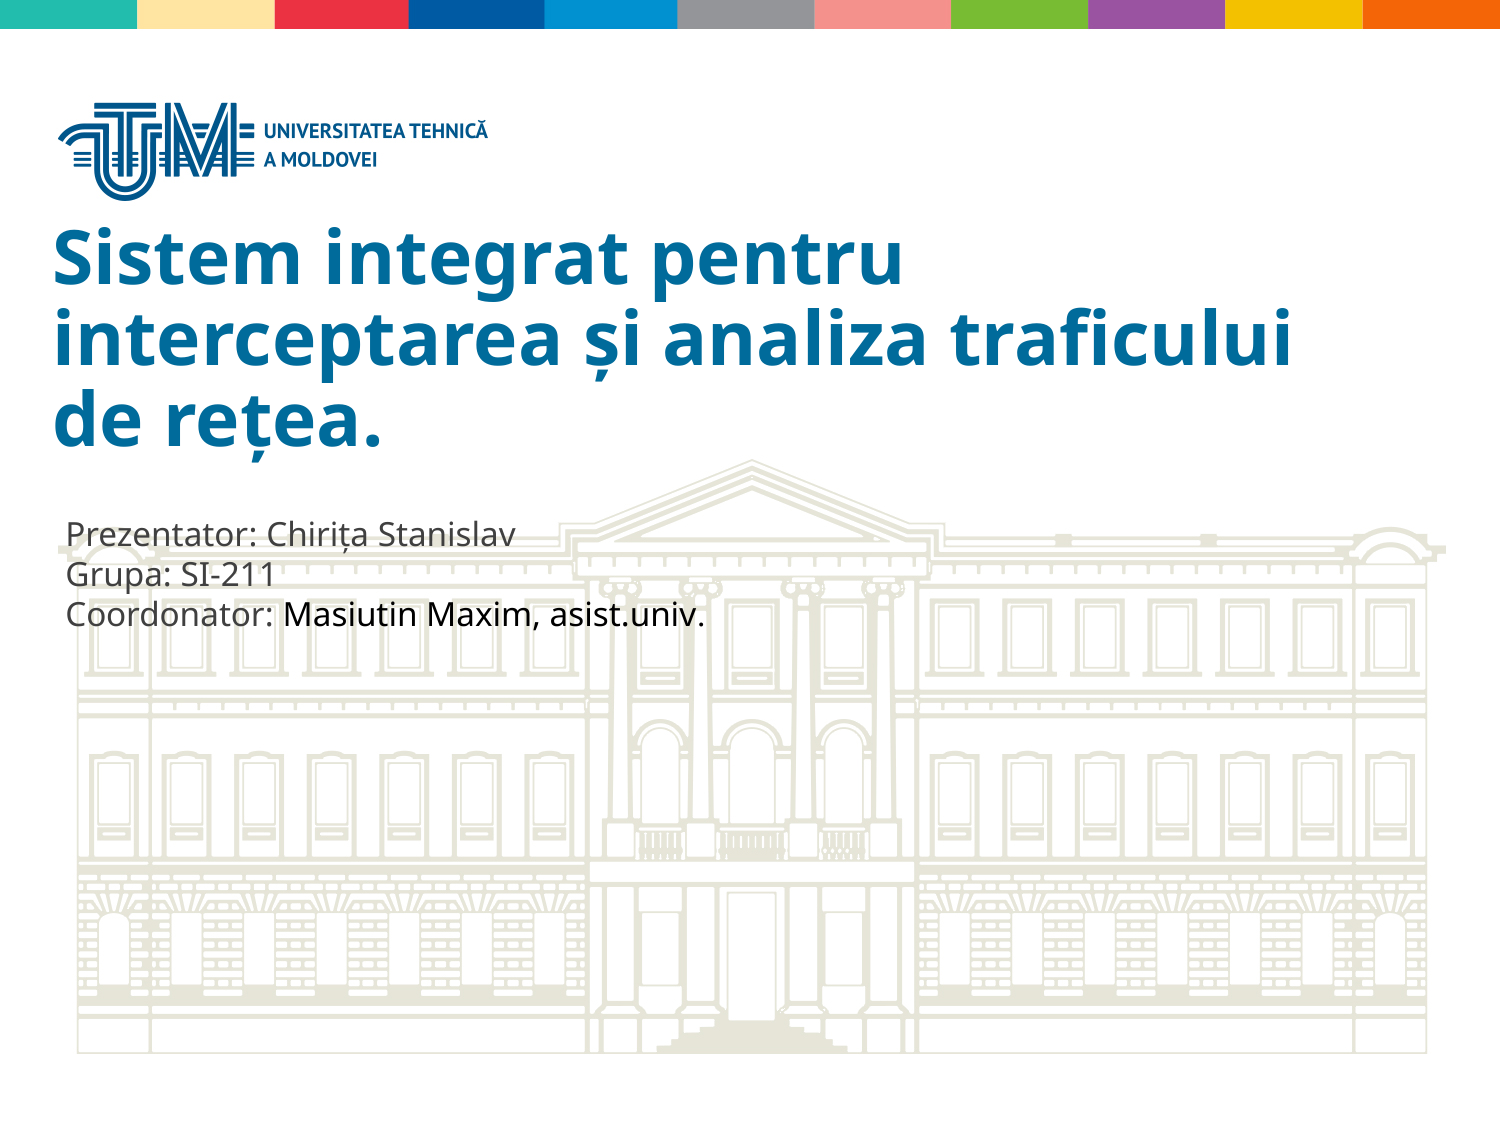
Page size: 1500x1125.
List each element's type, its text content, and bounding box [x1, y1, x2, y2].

text_box Prezentator: Chirița Stanislav Grupa: SI-211 Coordonator: Masiutin Maxim, asist.univ. [50, 506, 987, 641]
picture [0, 0, 1500, 1125]
text_box Sistem integrat pentru interceptarea și analiza traficului de rețea. [37, 257, 1419, 507]
